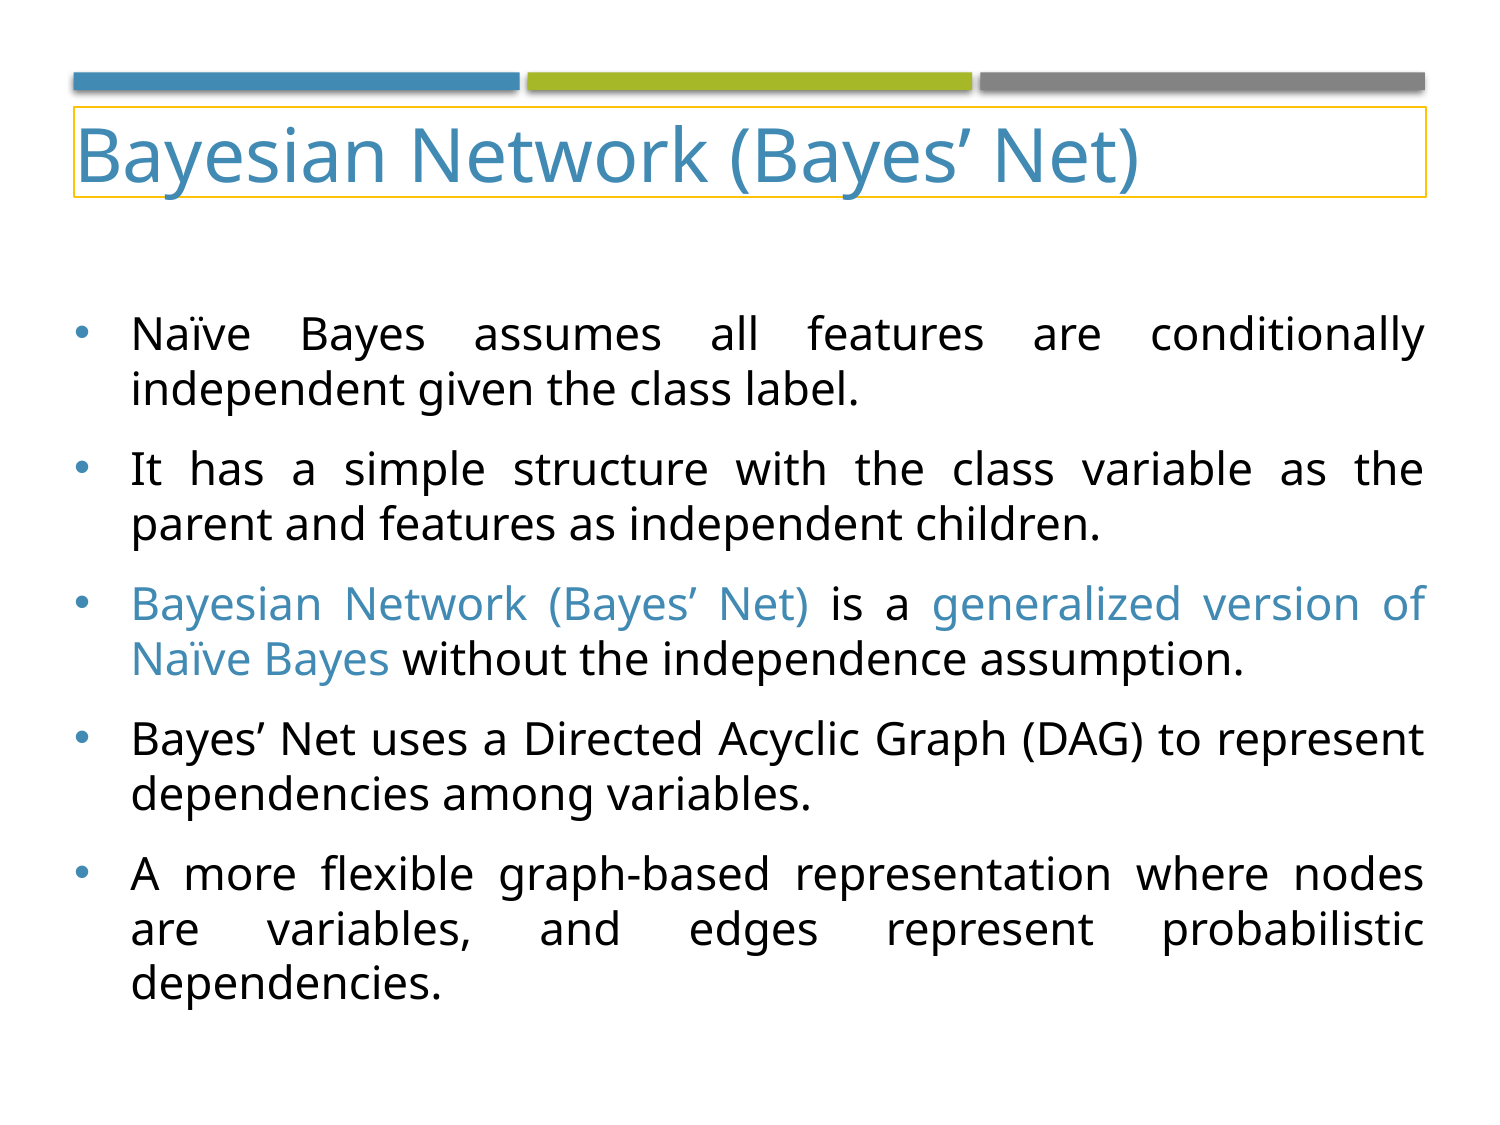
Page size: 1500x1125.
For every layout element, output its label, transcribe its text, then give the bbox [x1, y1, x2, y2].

text_box Bayesian Network (Bayes’ Net) [74, 106, 1426, 198]
text_box Naïve Bayes assumes all features are conditionally independent given the class label. It has a simple structure with the class variable as the parent and features as independent children. Bayesian Network (Bayes’ Net) is a generalized version of Naïve Bayes without the independence assumption. Bayes’ Net uses a Directed Acyclic Graph (DAG) to represent dependencies among variables. A more flexible graph-based representation where nodes are variables, and edges represent probabilistic dependencies. [74, 304, 1426, 1010]
